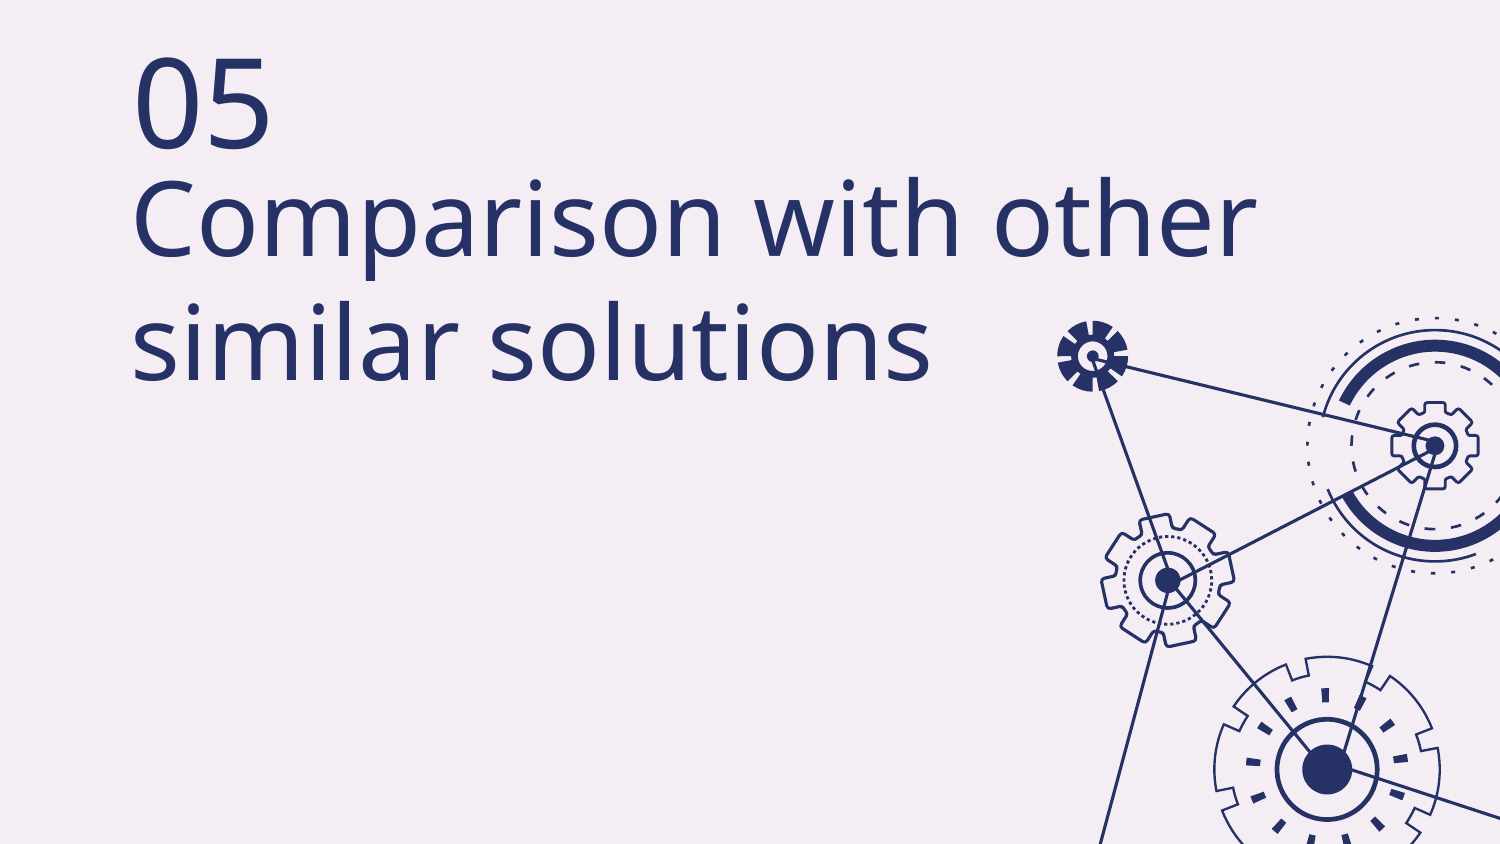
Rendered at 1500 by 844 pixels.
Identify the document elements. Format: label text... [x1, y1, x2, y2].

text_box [1056, 316, 1500, 844]
title 05 [117, 14, 921, 183]
title Comparison with other similar solutions [115, 156, 1343, 542]
